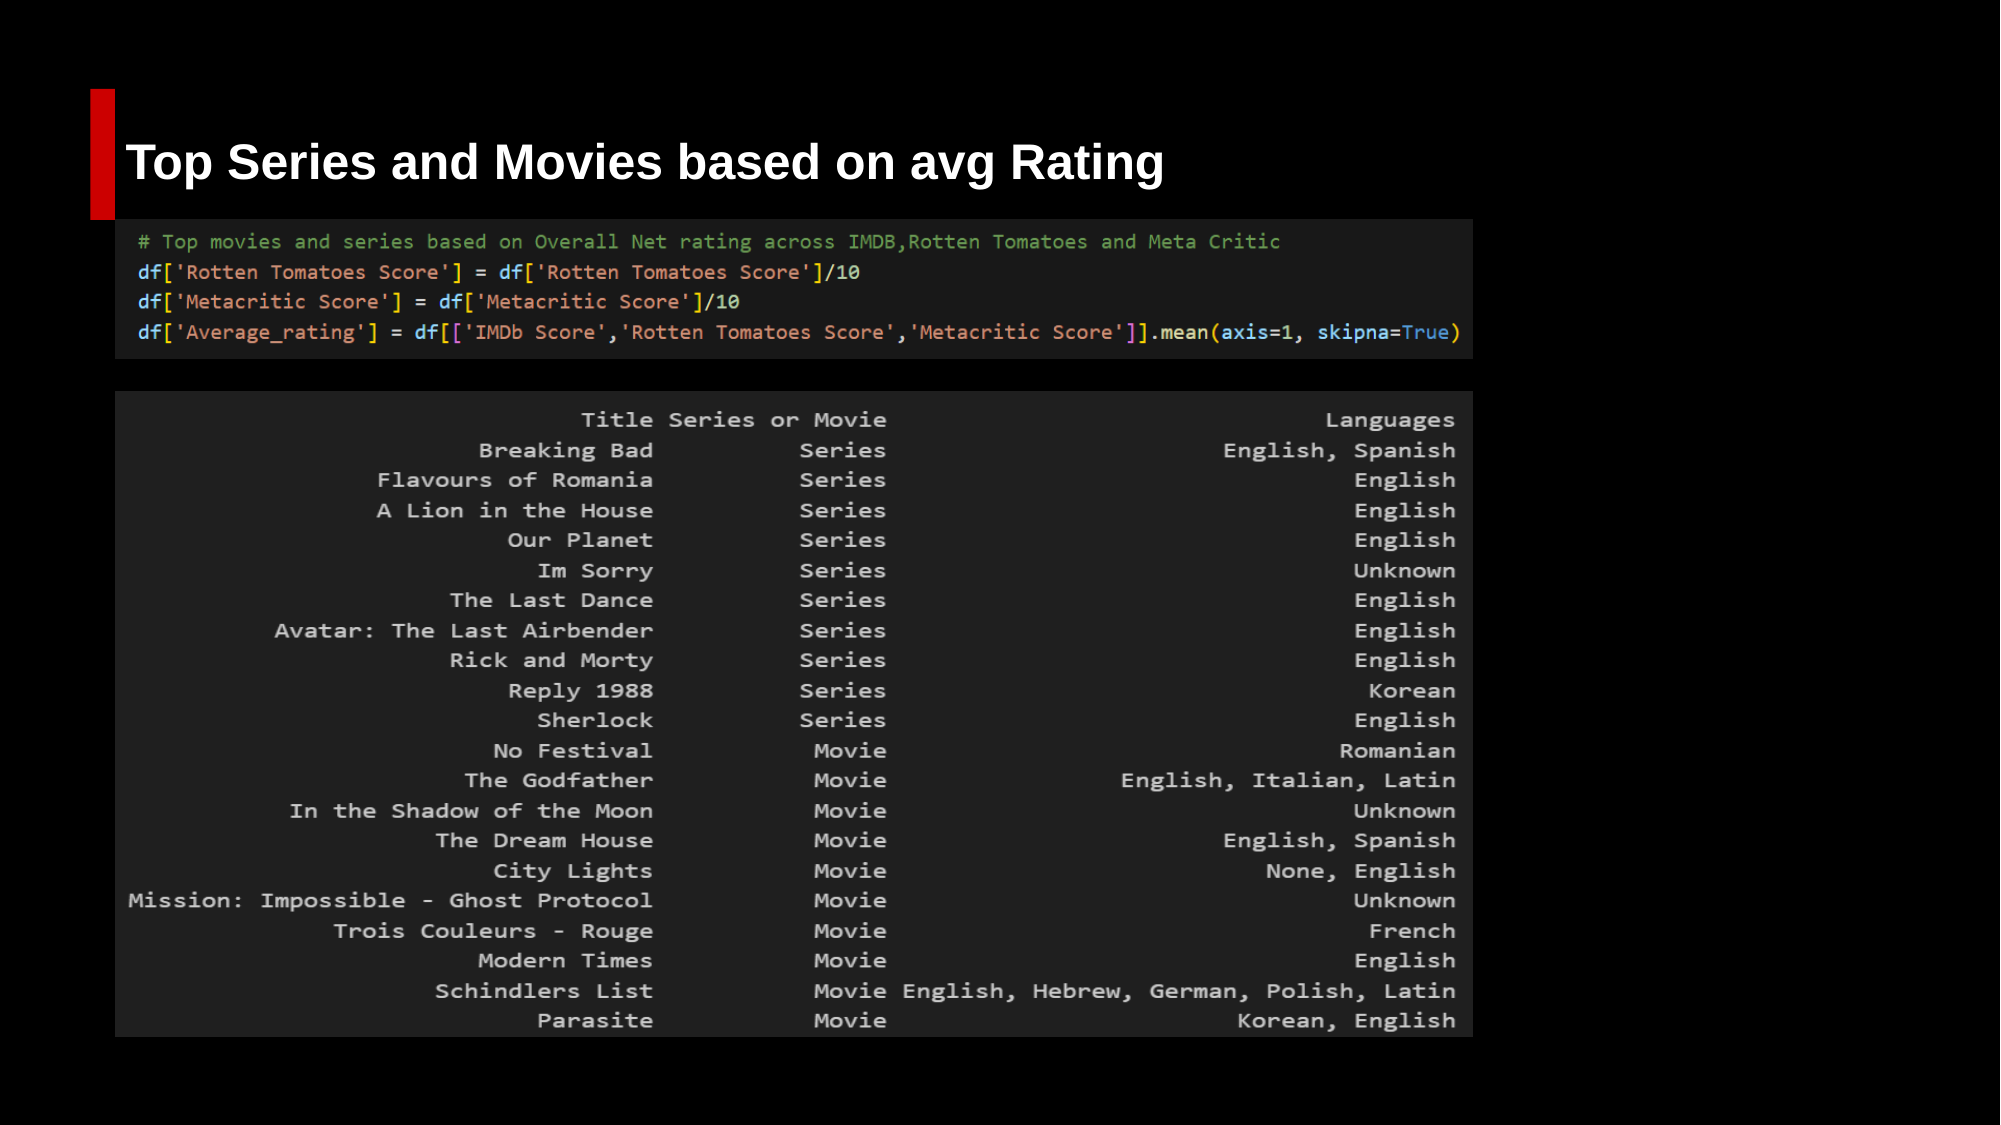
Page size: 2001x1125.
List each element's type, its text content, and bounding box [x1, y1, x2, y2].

picture [115, 391, 1473, 1037]
text_box Top Series and Movies based on avg Rating [125, 66, 1388, 219]
text_box [89, 88, 116, 221]
picture [115, 219, 1473, 359]
